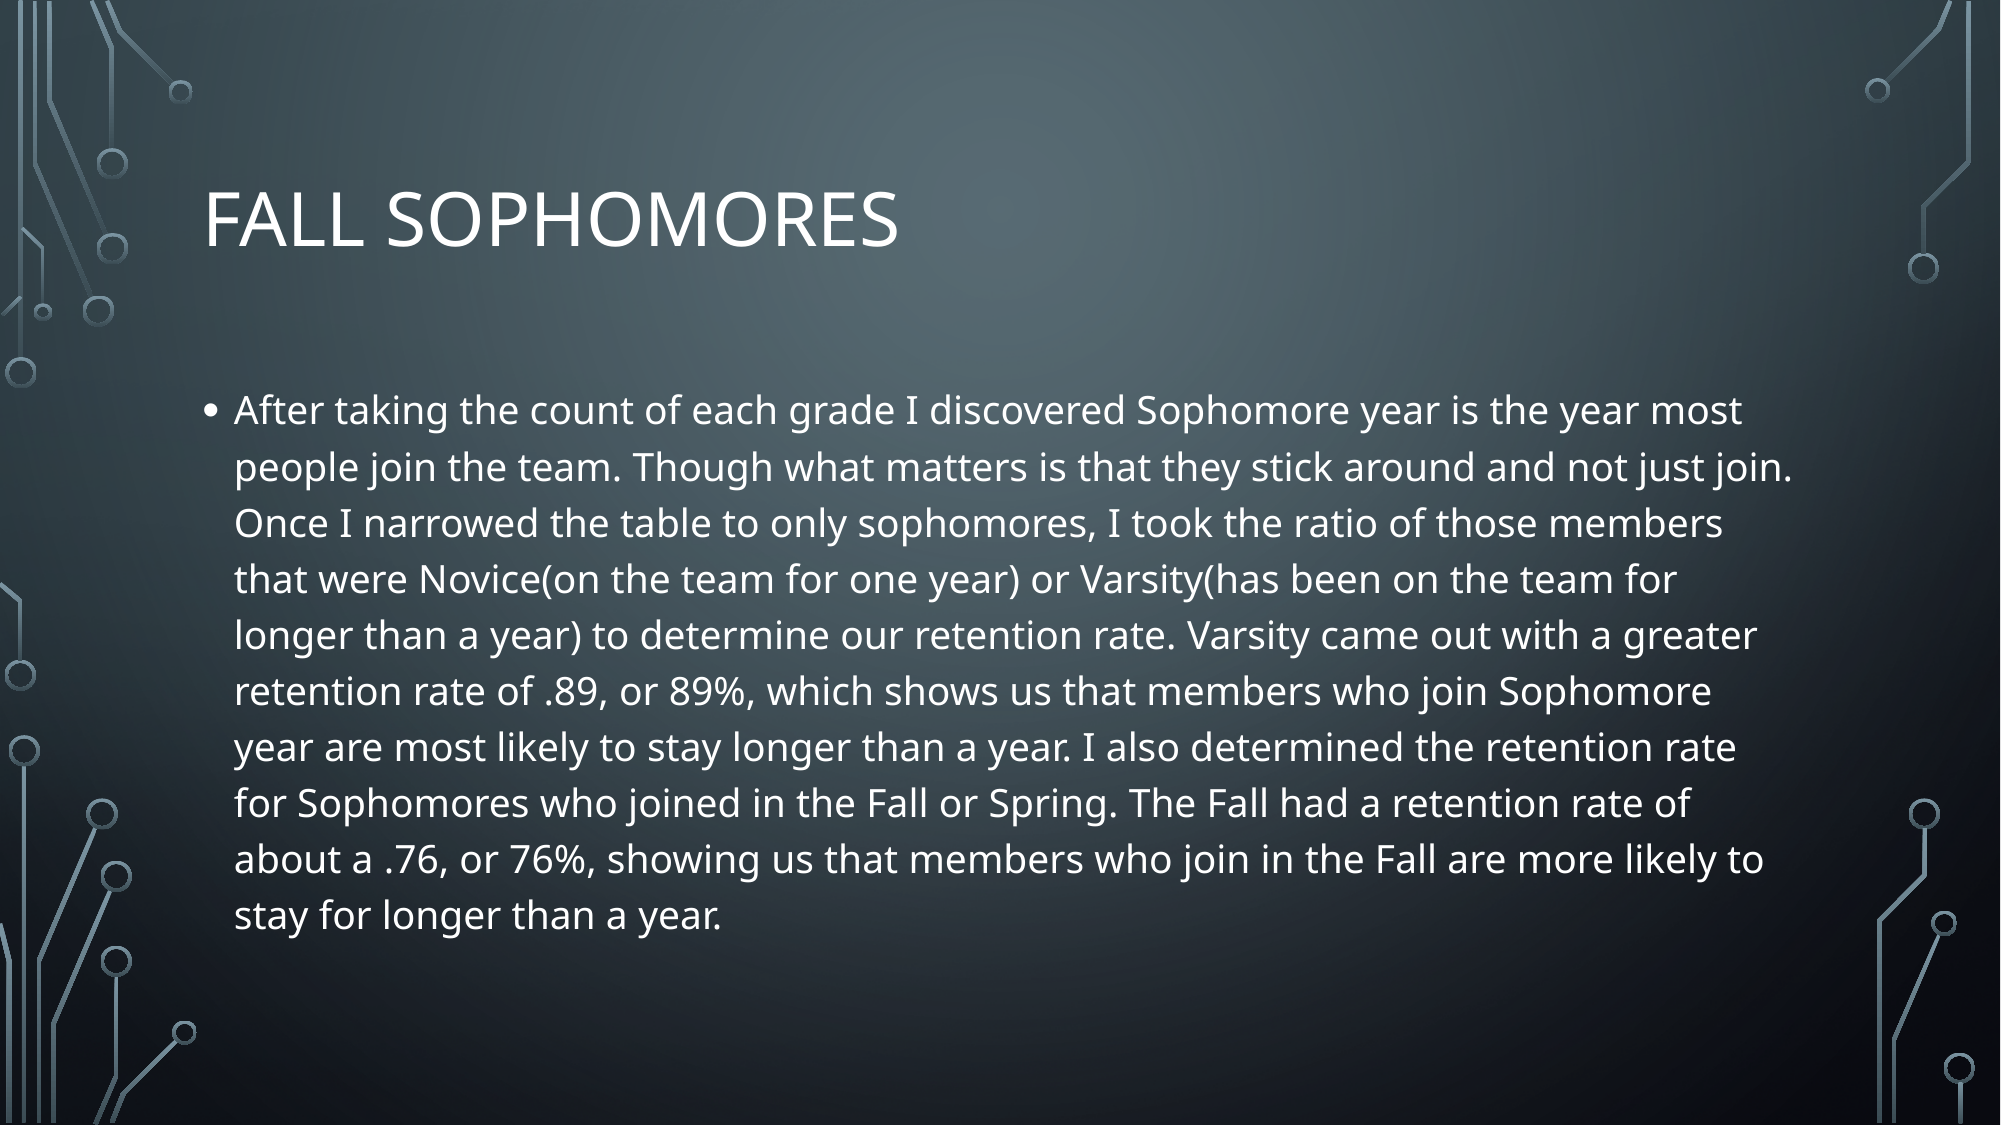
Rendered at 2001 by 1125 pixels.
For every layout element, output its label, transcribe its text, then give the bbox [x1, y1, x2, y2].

title Fall Sophomores [187, 101, 1813, 344]
list After taking the count of each grade I discovered Sophomore year is the year most people join the team. Though what matters is that they stick around and not just join. Once I narrowed the table to only sophomores, I took the ratio of those members that were Novice(on the team for one year) or Varsity(has been on the team for longer than a year) to determine our retention rate. Varsity came out with a greater retention rate of .89, or 89%, which shows us that members who join Sophomore year are most likely to stay longer than a year. I also determined the retention rate for Sophomores who joined in the Fall or Spring. The Fall had a retention rate of about a .76, or 76%, showing us that members who join in the Fall are more likely to stay for longer than a year. [187, 369, 1813, 950]
